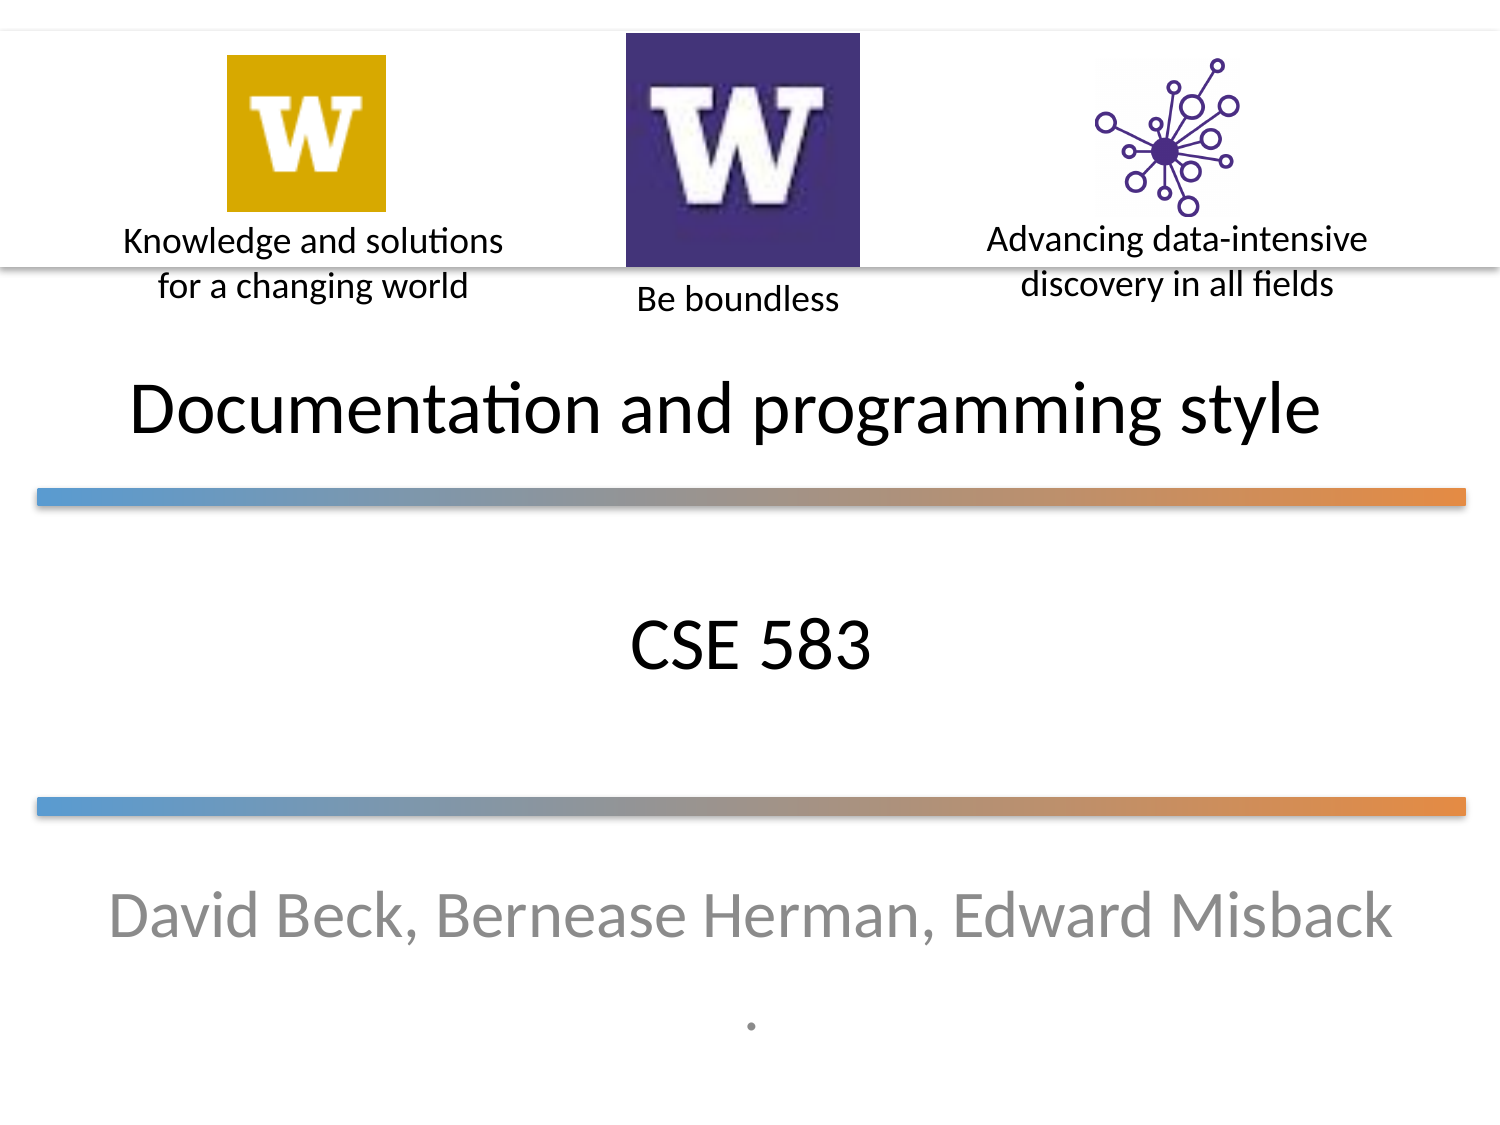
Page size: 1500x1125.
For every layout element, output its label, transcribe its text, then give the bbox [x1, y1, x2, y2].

text_box Be boundless [556, 266, 921, 326]
text_box Knowledge and solutions for a changing world [97, 208, 530, 314]
title Documentation and programming style [97, 341, 1373, 461]
picture [626, 33, 860, 267]
picture [1095, 58, 1240, 218]
text_box [859, 31, 1500, 267]
picture [227, 55, 387, 213]
text_box [0, 31, 628, 267]
subtitle David Beck, Bernease Herman, Edward Misback . [37, 862, 1466, 1052]
text_box Advancing data-intensive discovery in all fields [944, 206, 1411, 312]
text_box CSE 583 [37, 461, 1466, 818]
